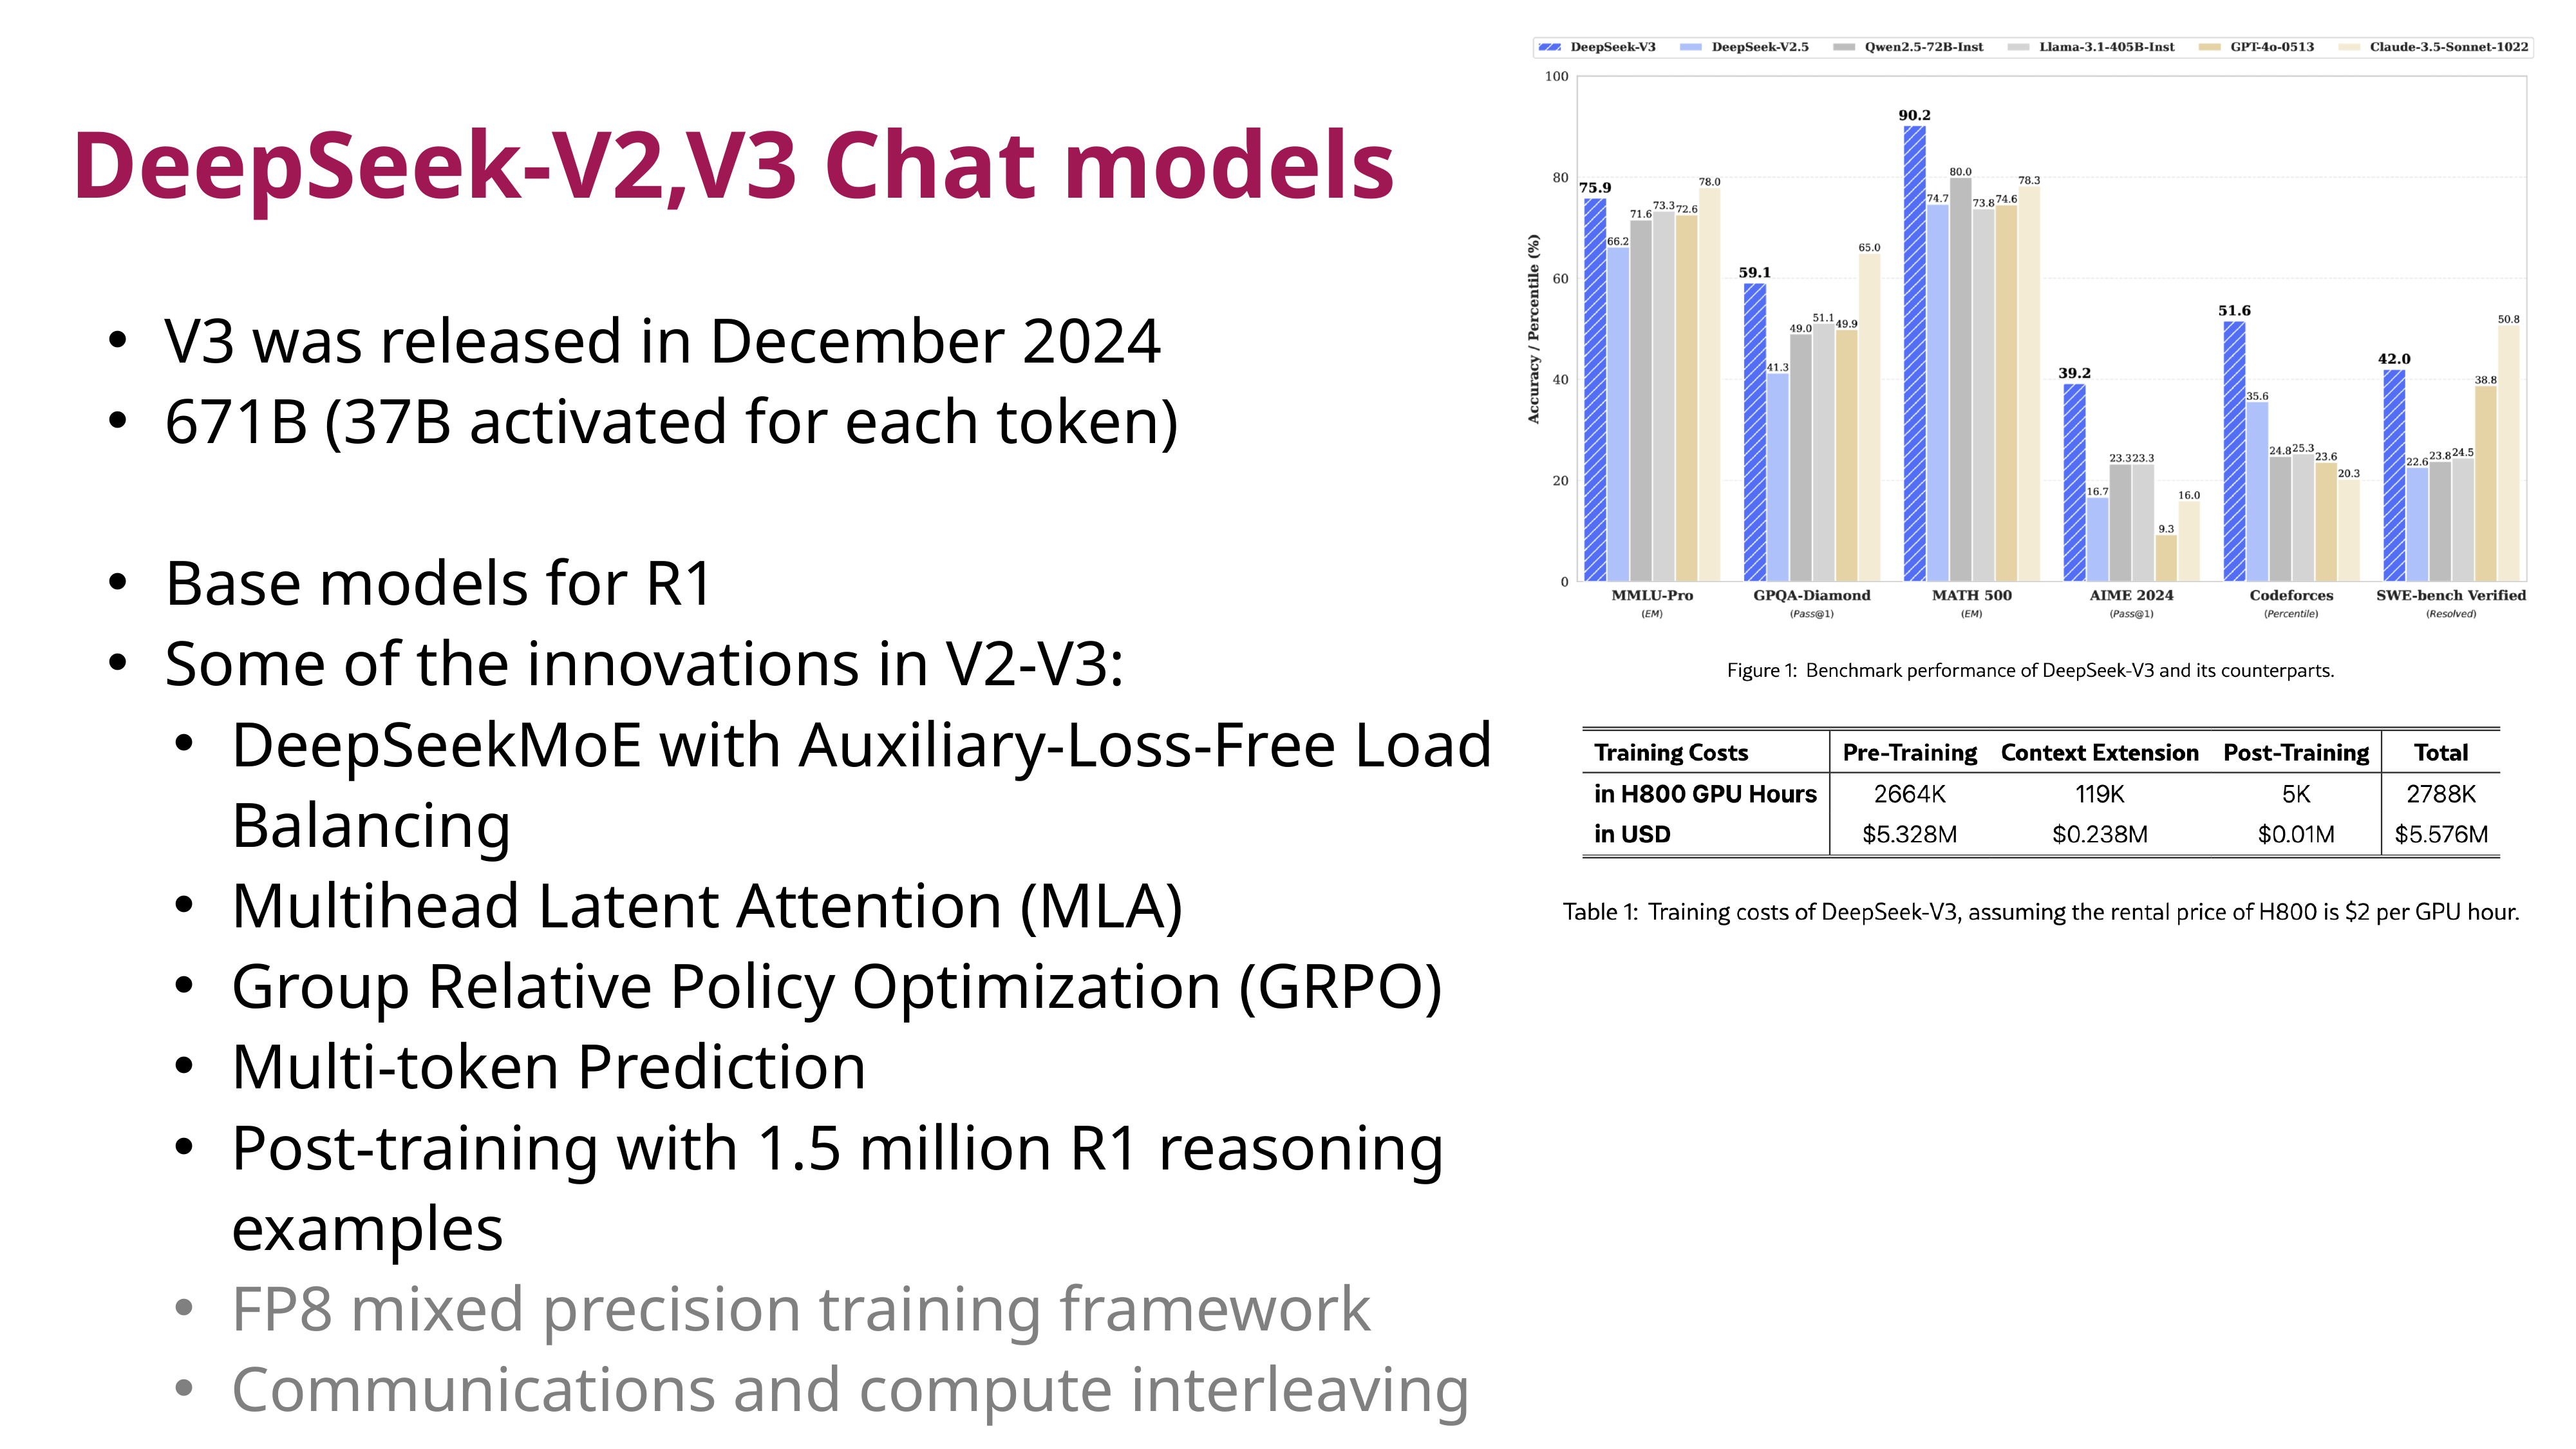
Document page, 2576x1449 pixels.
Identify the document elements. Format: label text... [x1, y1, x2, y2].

text_box DeepSeek-V2,V3 Chat models [60, 77, 1493, 259]
picture [1496, 22, 2544, 694]
picture [1512, 700, 2544, 940]
text_box V3 was released in December 2024 671B (37B activated for each token) Base models for R1 Some of the innovations in V2-V3: DeepSeekMoE with Auxiliary-Loss-Free Load Balancing Multihead Latent Attention (MLA) Group Relative Policy Optimization (GRPO) Multi-token Prediction Post-training with 1.5 million R1 reasoning examples FP8 mixed precision training framework Communications and compute interleaving [97, 289, 1512, 1449]
